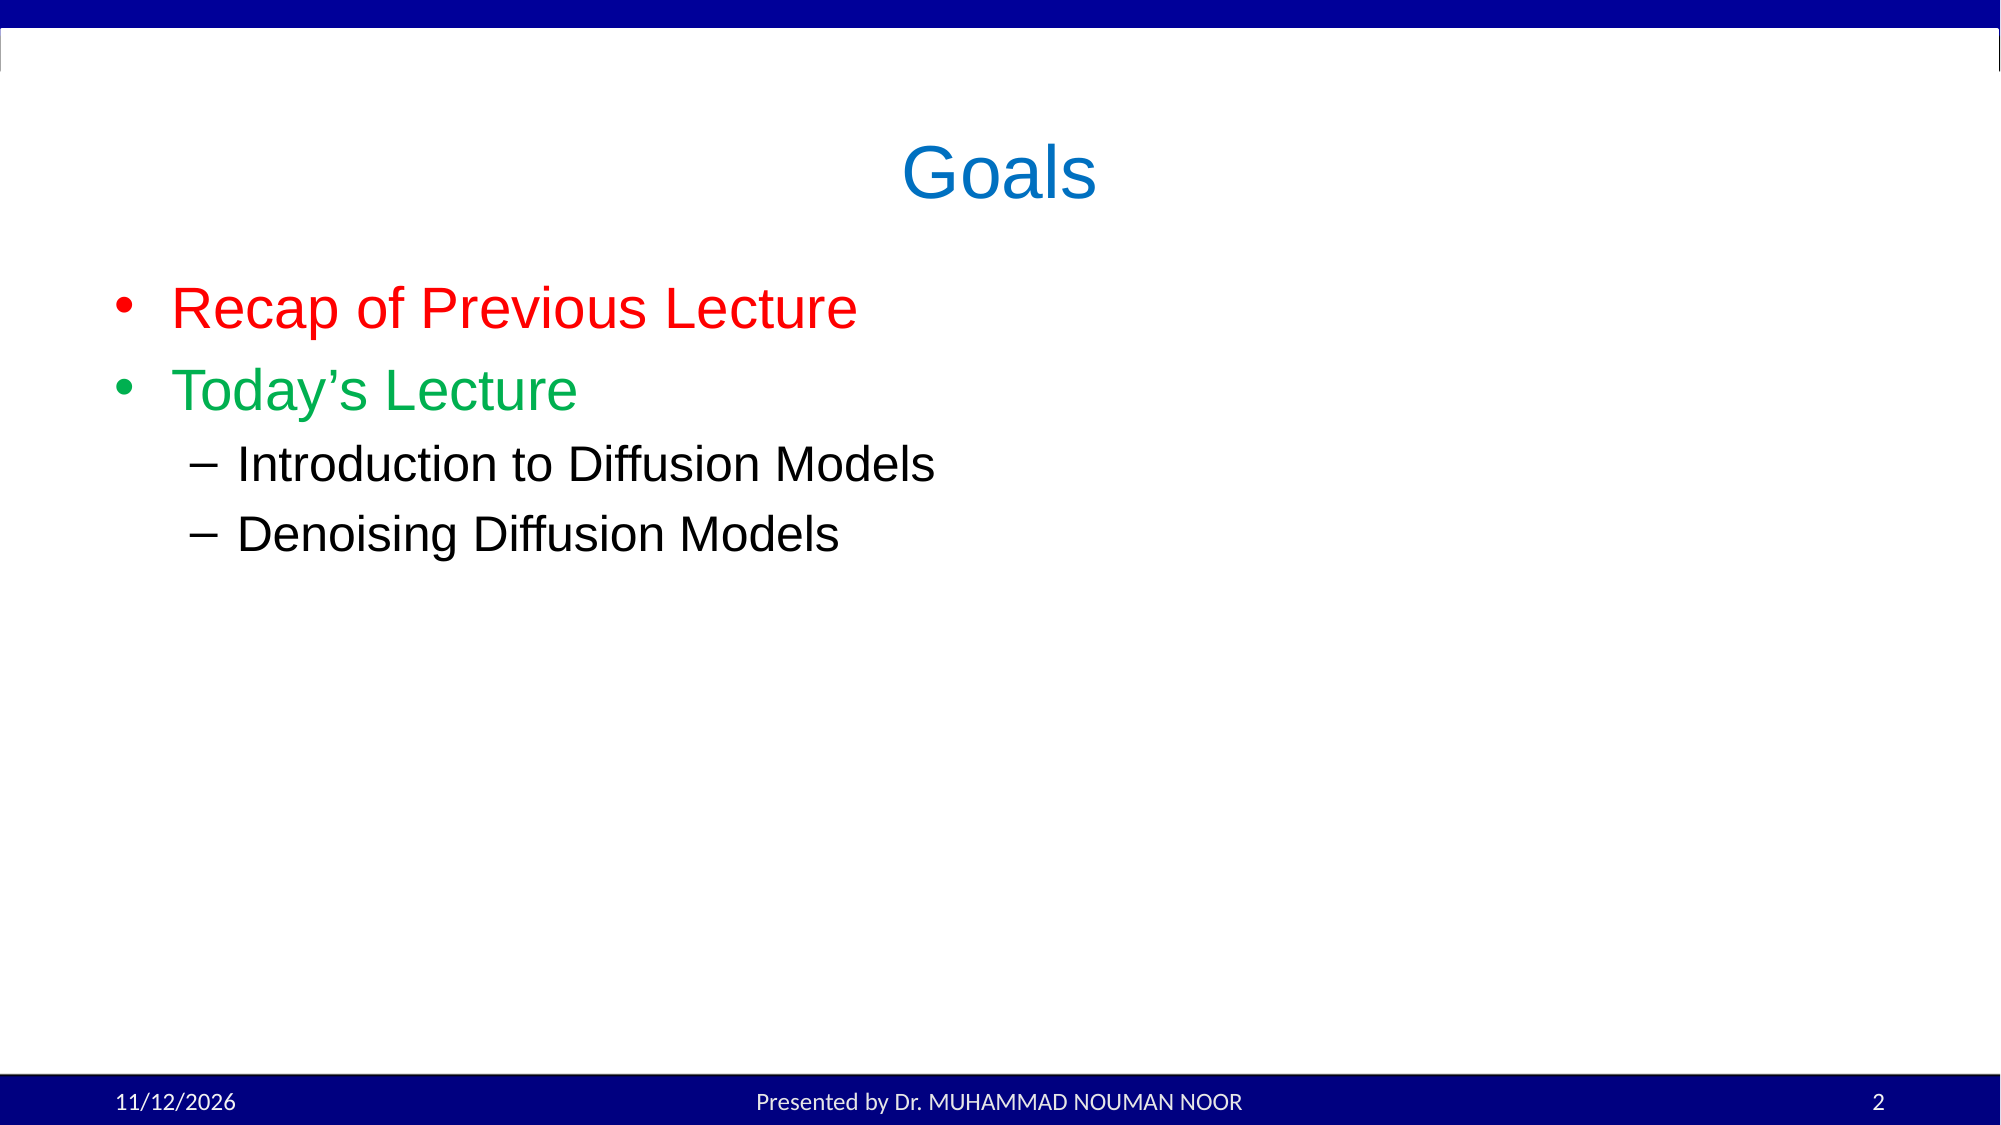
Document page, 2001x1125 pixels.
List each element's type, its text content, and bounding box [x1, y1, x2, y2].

slide_number 2 [1433, 1062, 1900, 1125]
list Recap of Previous Lecture Today’s Lecture Introduction to Diffusion Models Denoising Diffusion Models [99, 262, 1900, 1005]
picture [0, 0, 2001, 1125]
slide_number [99, 1062, 567, 1125]
footer Presented by Dr. MUHAMMAD NOUMAN NOOR [683, 1062, 1317, 1125]
title Goals [99, 99, 1900, 238]
